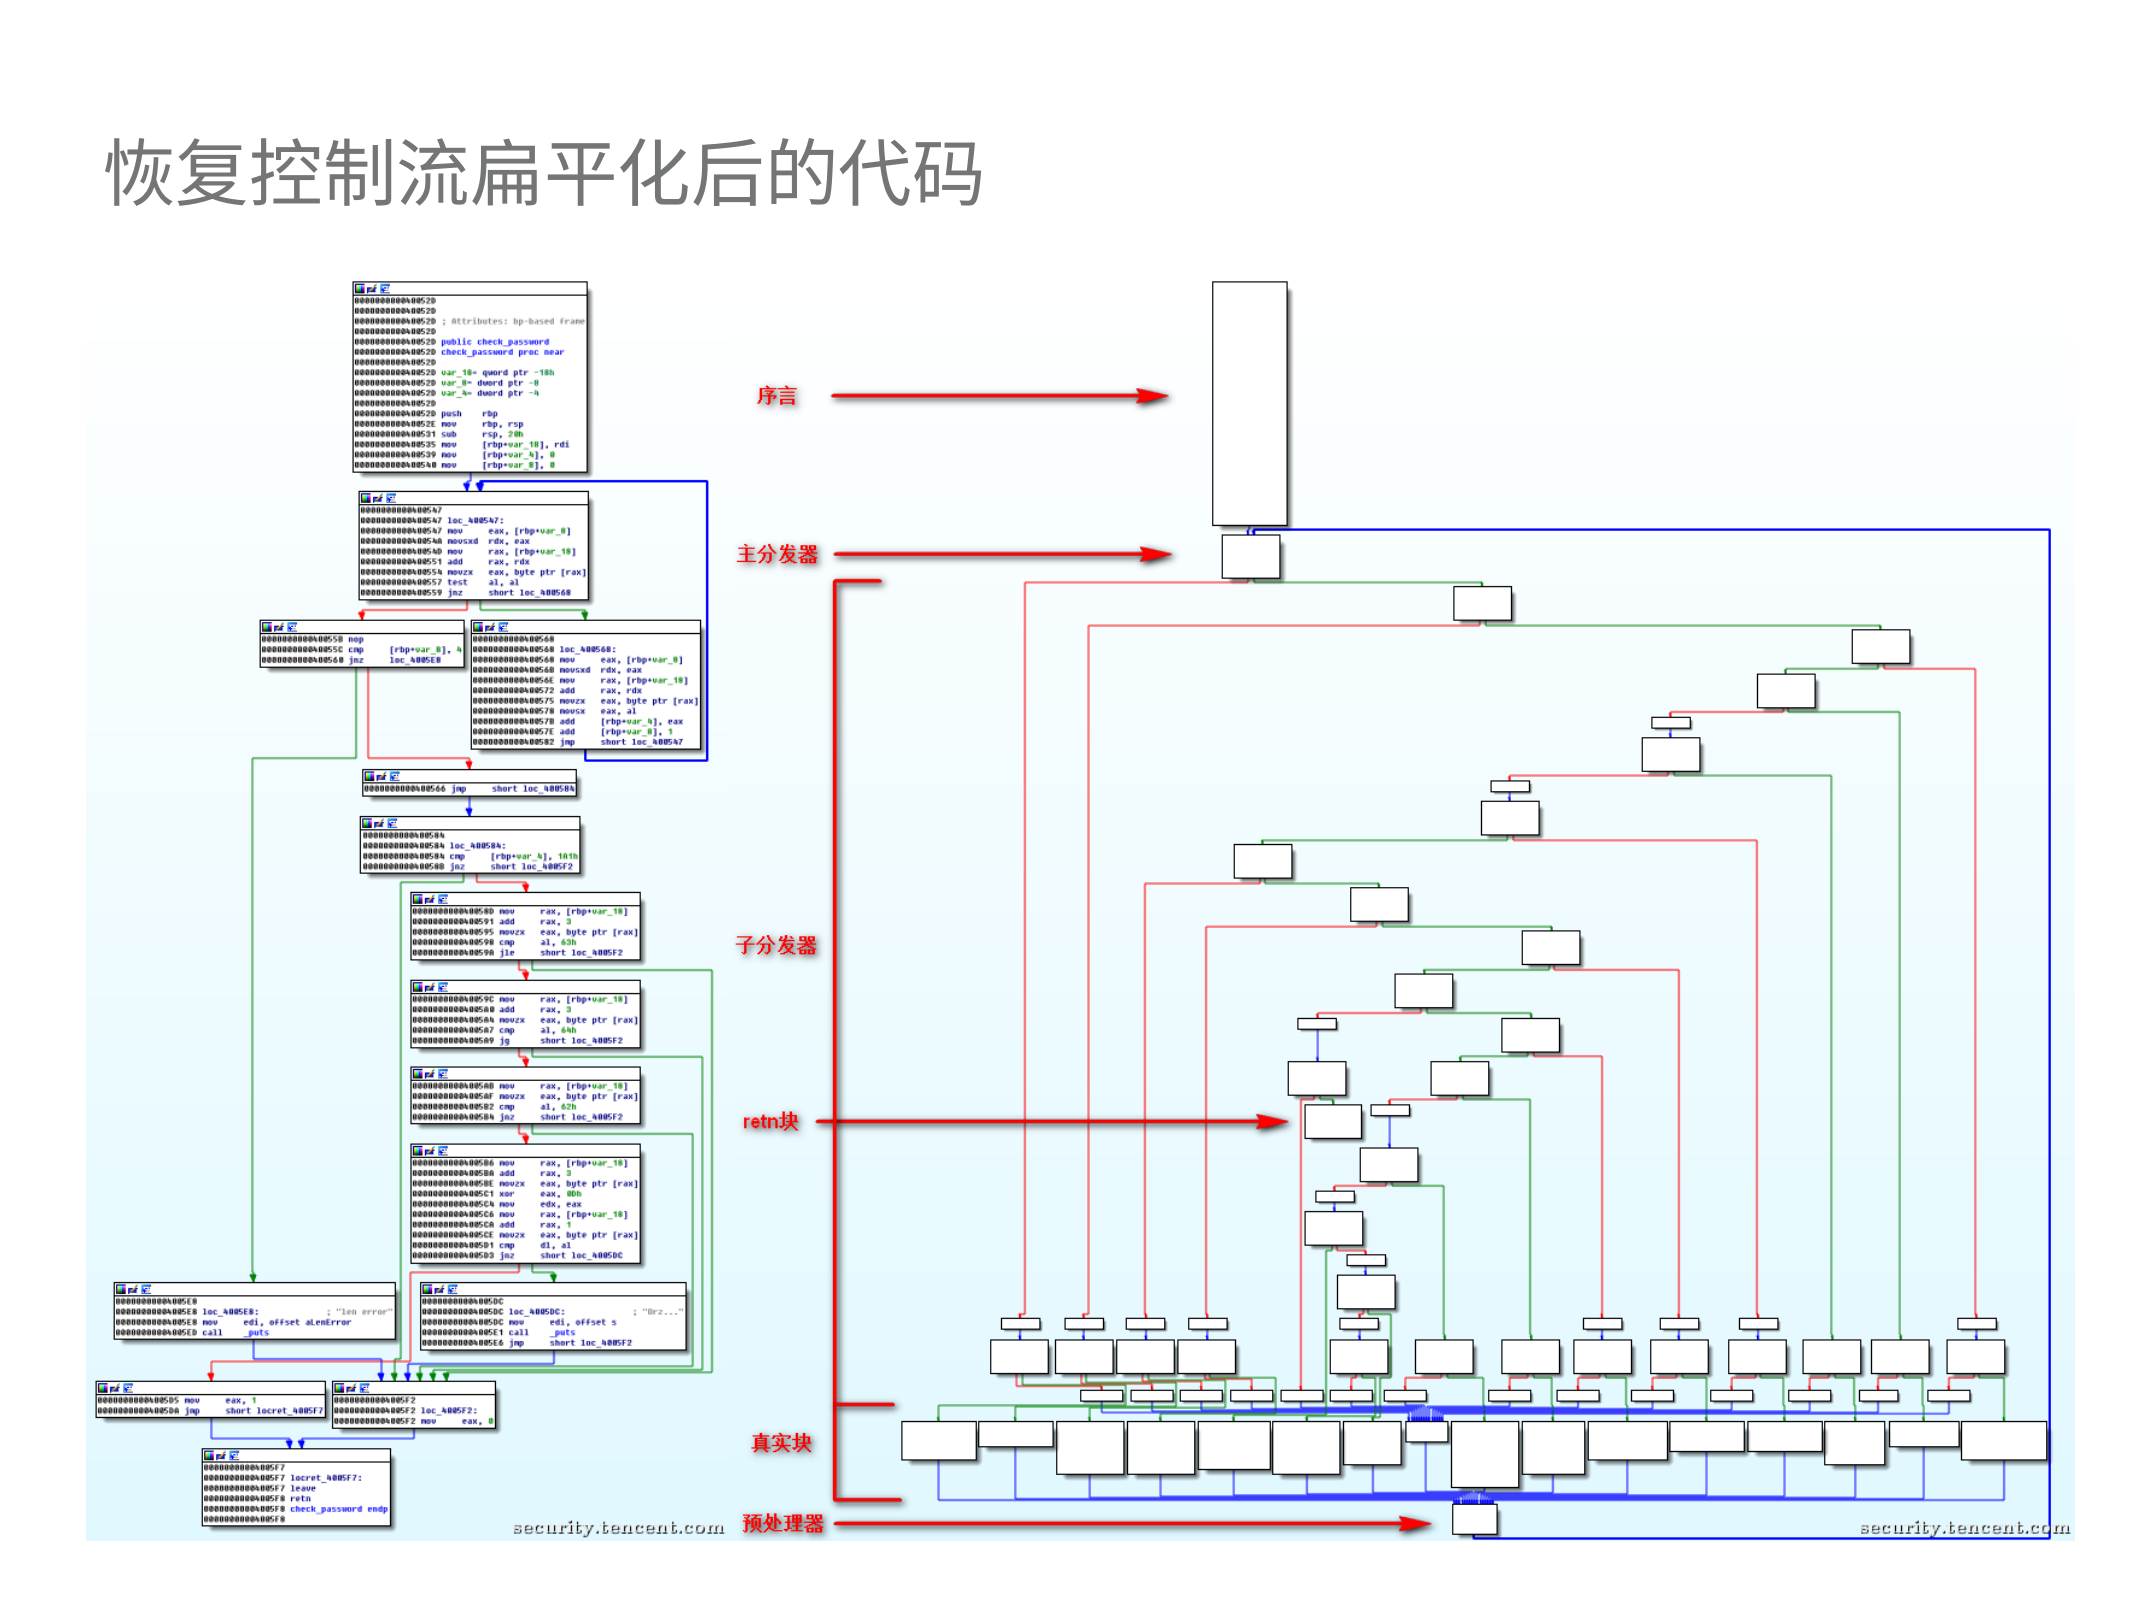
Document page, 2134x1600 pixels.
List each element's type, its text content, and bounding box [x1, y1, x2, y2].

title 恢复控制流扁平化后的代码 [93, 118, 2041, 238]
picture [86, 279, 2076, 1542]
